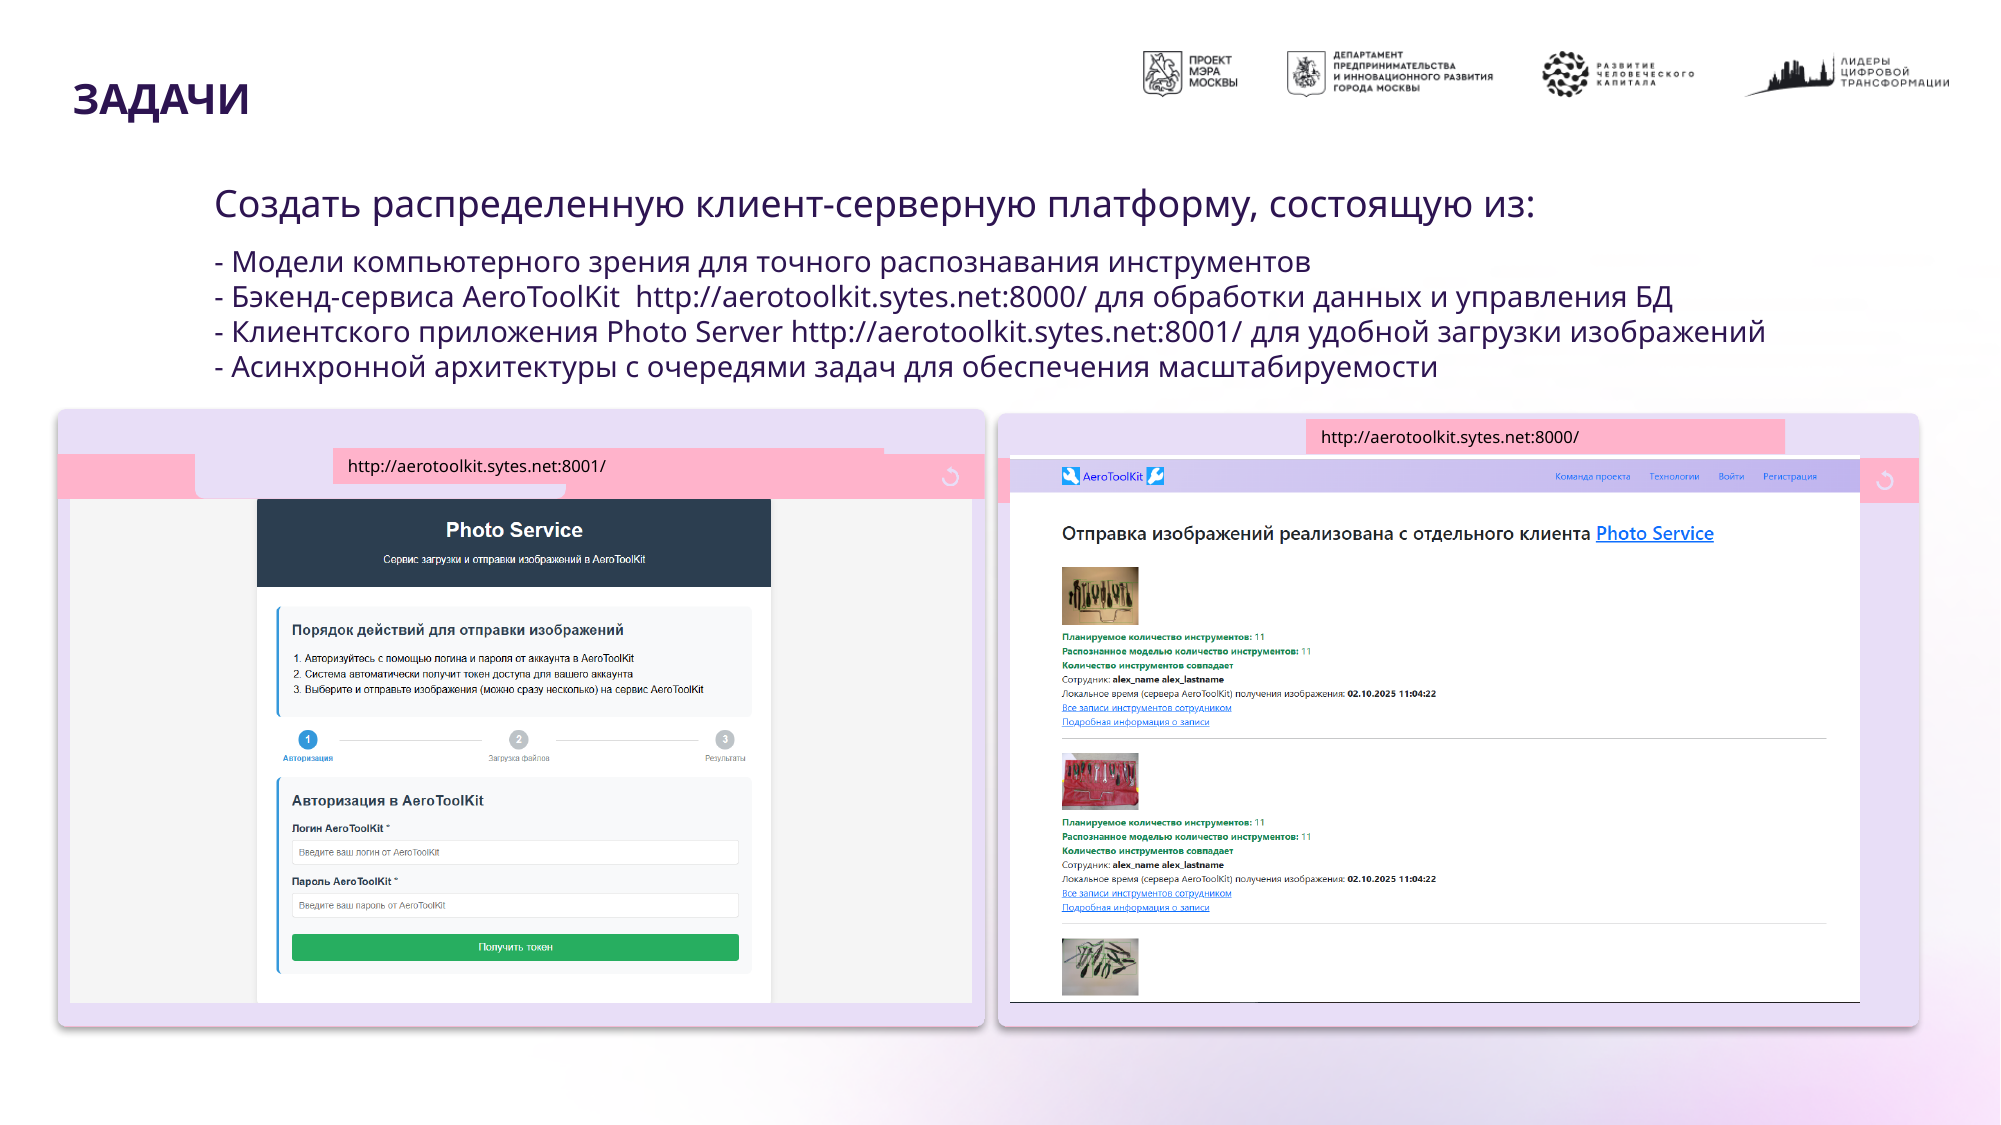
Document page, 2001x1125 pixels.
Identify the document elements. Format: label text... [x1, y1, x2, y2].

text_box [57, 409, 985, 1027]
text_box - Модели компьютерного зрения для точного распознавания инструментов - Бэкенд-сервиса AeroToolKit http://aerotoolkit.sytes.net:8000/ для обработки данных и управления БД - Клиентского приложения Photo Server http://aerotoolkit.sytes.net:8001/ для удобной загрузки изображений - Асинхронной архитектуры с очередями задач для обеспечения масштабируемости [199, 235, 1898, 391]
title ЗАДАЧИ [57, 69, 1676, 131]
text_box Создать распределенную клиент-серверную платформу, состоящую из: [199, 172, 1556, 233]
picture [0, 0, 2001, 1125]
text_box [997, 413, 1920, 1027]
